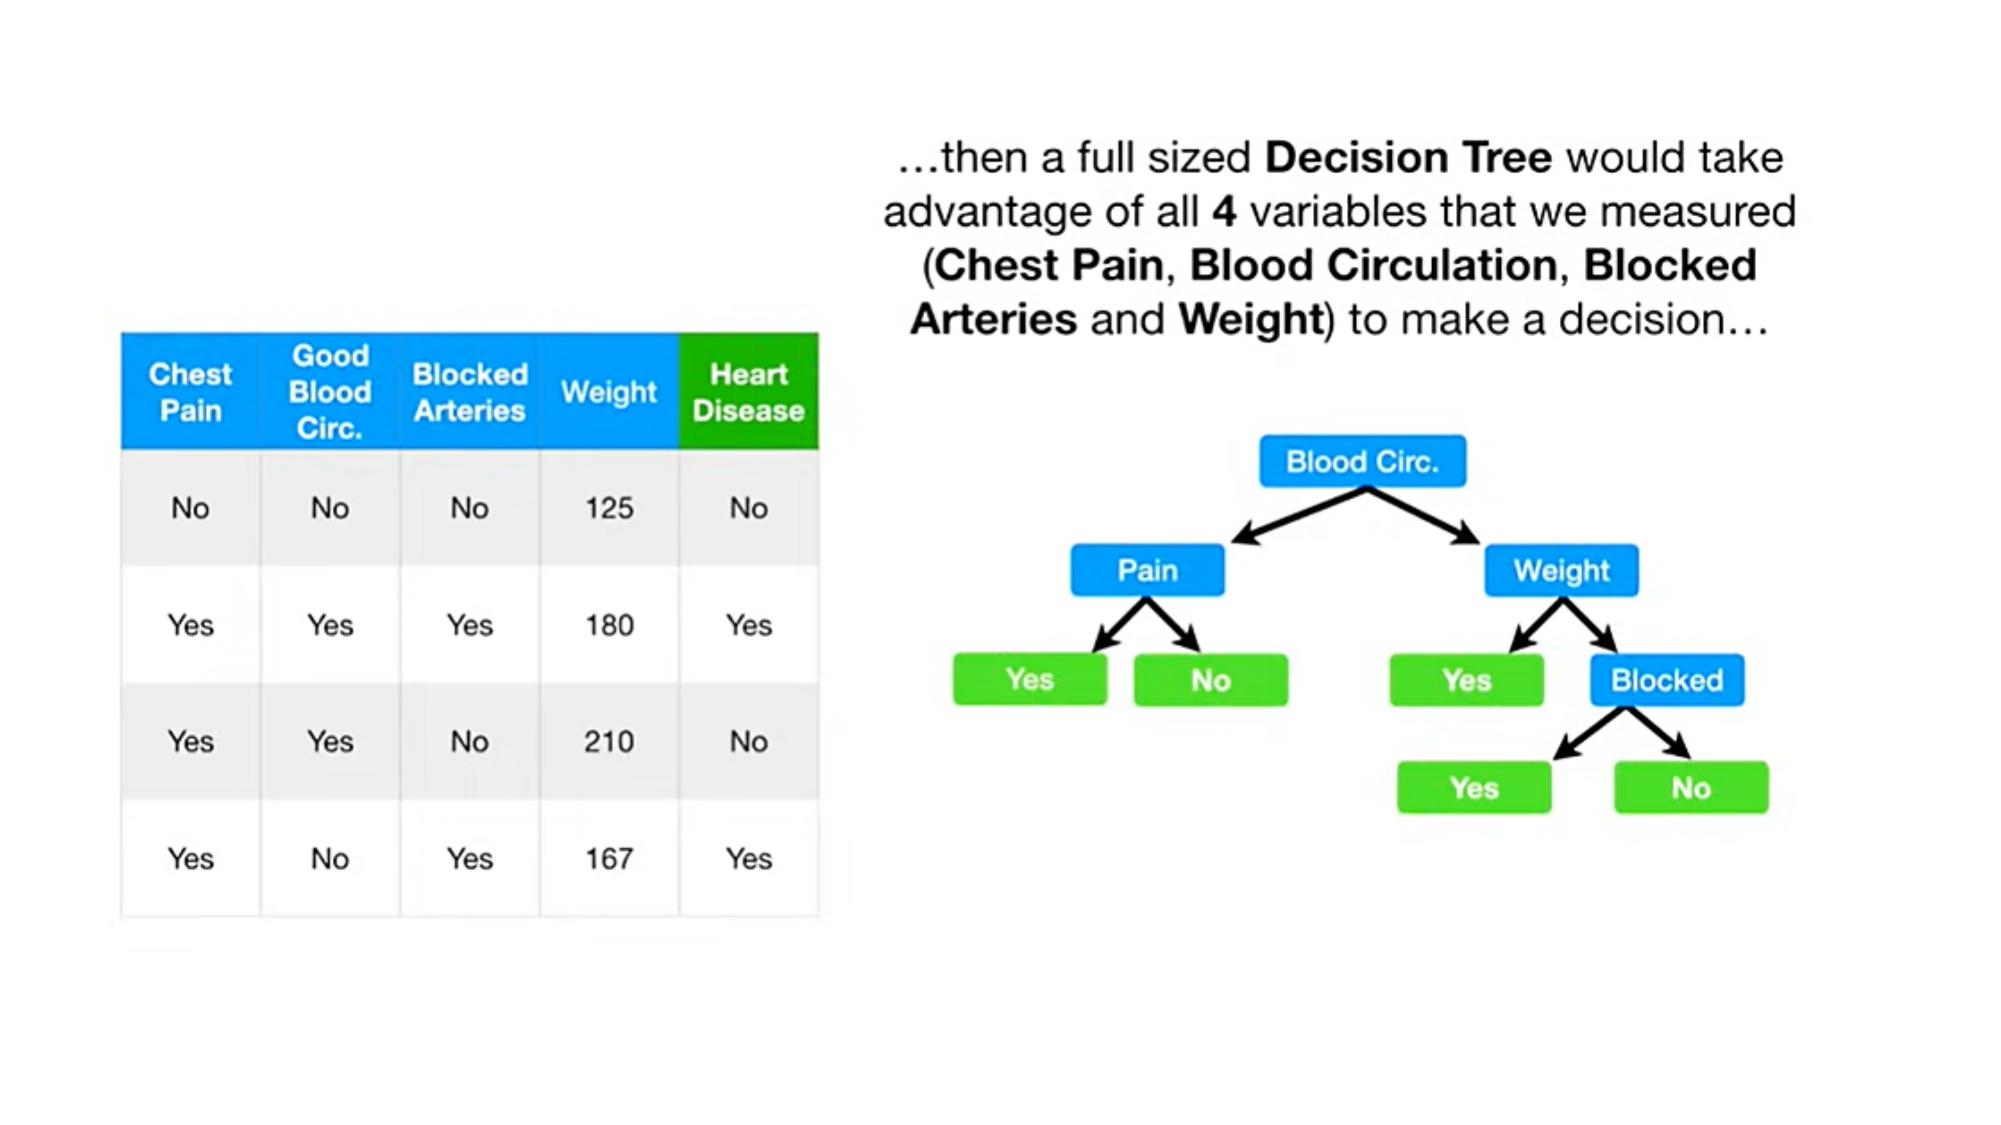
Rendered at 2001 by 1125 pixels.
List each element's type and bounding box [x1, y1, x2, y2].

picture [102, 44, 1813, 961]
